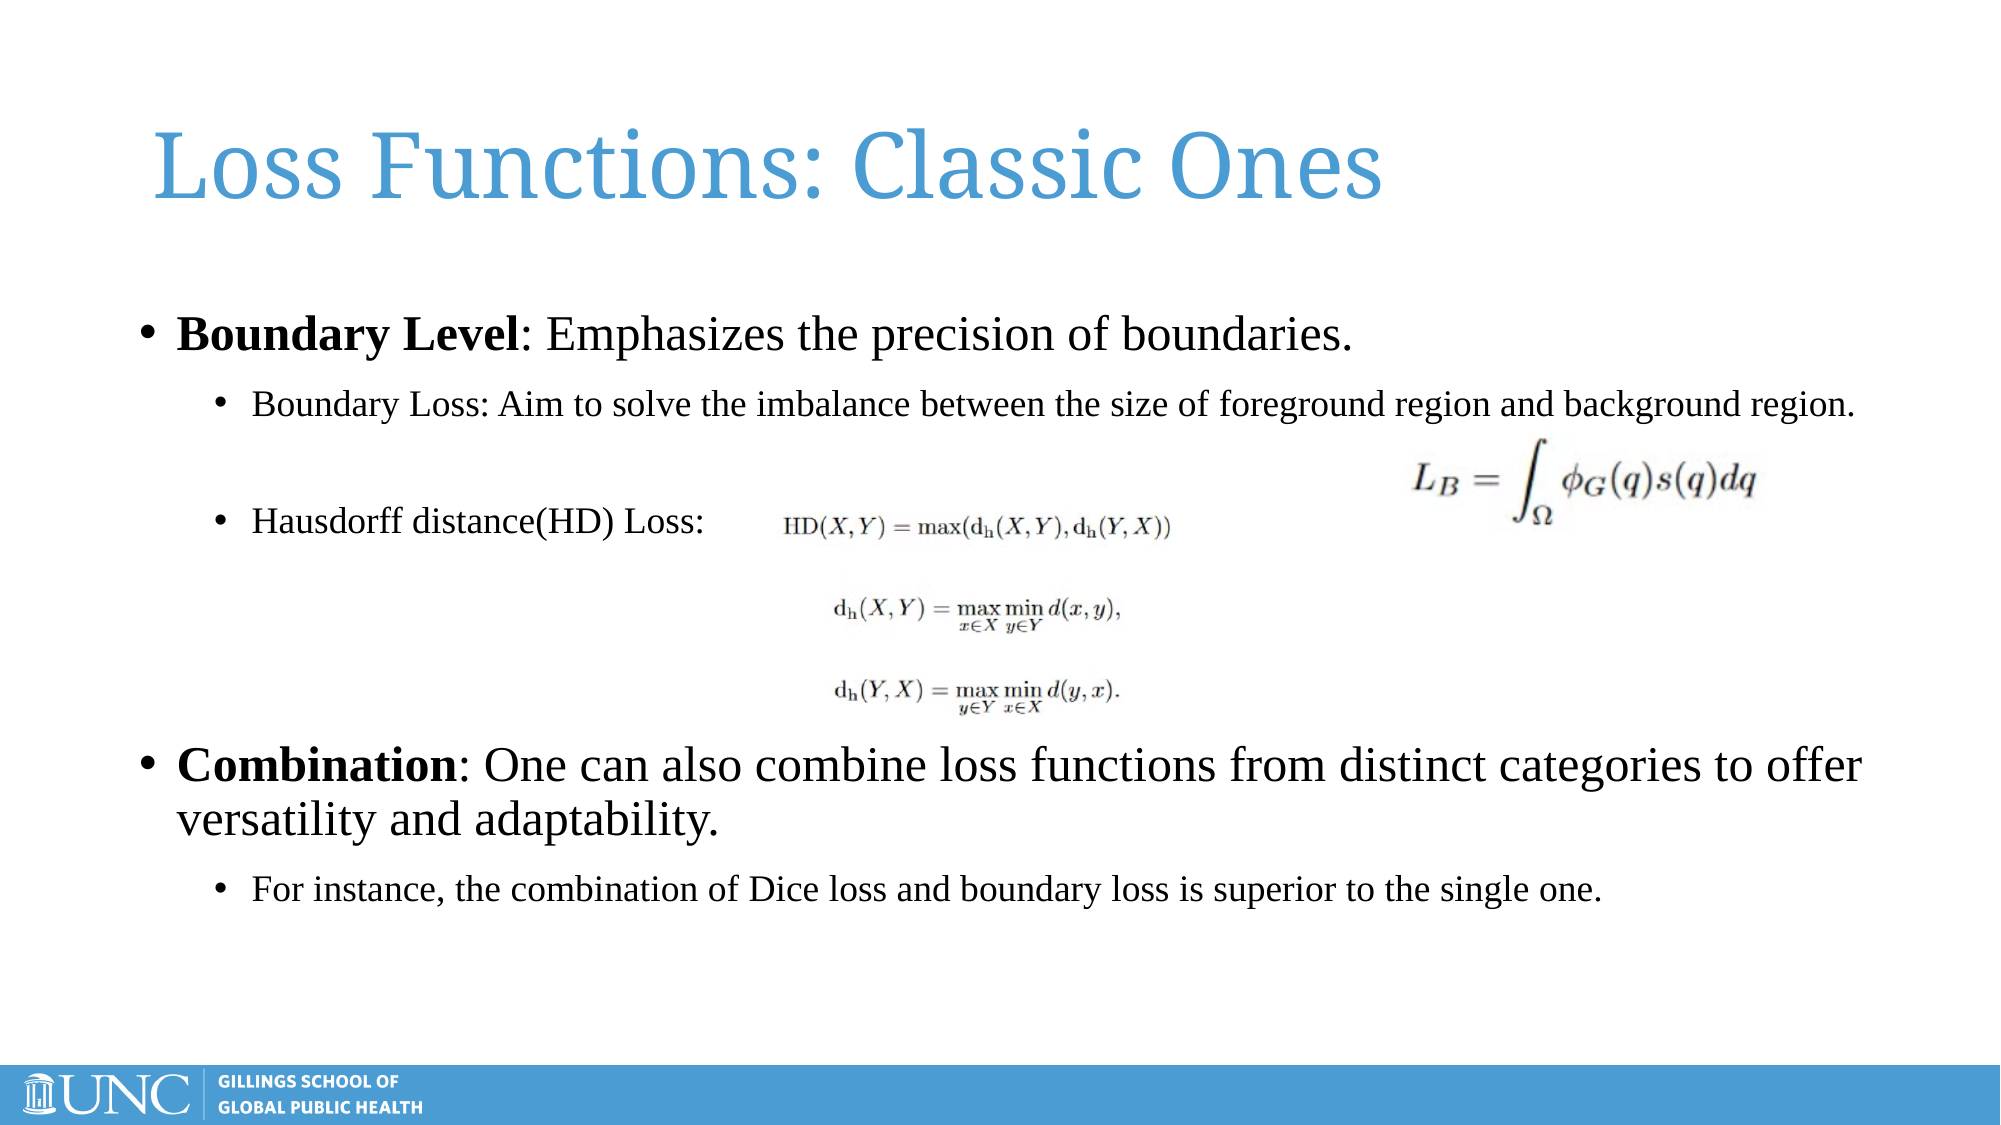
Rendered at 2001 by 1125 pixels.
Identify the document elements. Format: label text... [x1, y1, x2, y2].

picture [23, 1068, 422, 1120]
picture [770, 508, 1199, 718]
list Boundary Level: Emphasizes the precision of boundaries. Boundary Loss: Aim to solve the imbalance between the size of foreground region and background region. Hausdorff distance(HD) Loss: Combination: One can also combine loss functions from distinct categories to offer versatility and adaptability. For instance, the combination of Dice loss and boundary loss is superior to the single one. [124, 299, 1917, 1014]
picture [1393, 431, 1783, 532]
title Loss Functions: Classic Ones [137, 59, 1863, 278]
